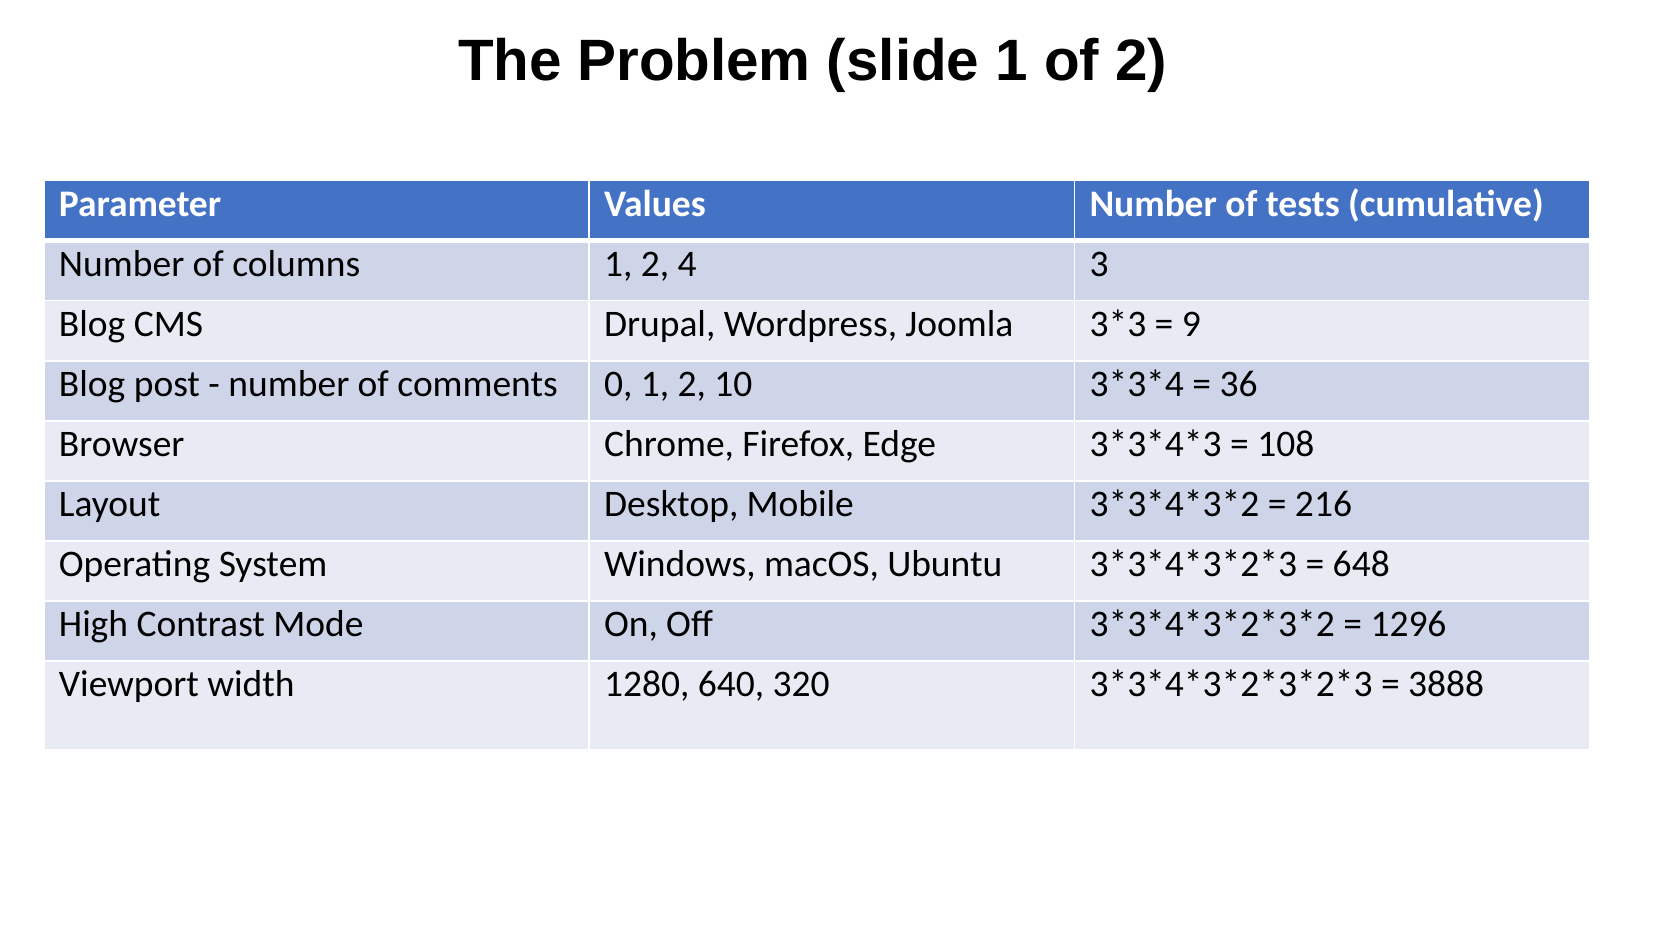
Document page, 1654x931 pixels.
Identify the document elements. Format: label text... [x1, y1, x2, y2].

table_cell Operating System [45, 542, 588, 600]
table_cell Blog CMS [45, 301, 588, 360]
table_cell Drupal, Wordpress, Joomla [590, 301, 1074, 360]
table_cell Chrome, Firefox, Edge [590, 422, 1074, 480]
table_cell Browser [45, 422, 588, 480]
table_cell 1280, 640, 320 [590, 662, 1074, 749]
table_cell High Contrast Mode [45, 602, 588, 660]
table_cell 3*3*4*3*2*3 = 648 [1075, 542, 1589, 600]
title The Problem (slide 1 of 2) [443, 14, 1191, 180]
table_cell Number of columns [45, 243, 588, 300]
table_cell 3*3*4*3*2*3*2*3 = 3888 [1075, 662, 1589, 749]
table_cell 3 [1075, 243, 1589, 300]
table_cell 3*3 = 9 [1075, 301, 1589, 360]
table_cell Windows, macOS, Ubuntu [590, 542, 1074, 600]
table_cell 3*3*4*3*2*3*2 = 1296 [1075, 602, 1589, 660]
table_cell 3*3*4*3 = 108 [1075, 422, 1589, 480]
table_cell 1, 2, 4 [590, 243, 1074, 300]
table_cell Layout [45, 482, 588, 540]
table_cell Viewport width [45, 662, 588, 749]
table_cell Desktop, Mobile [590, 482, 1074, 540]
table_cell 3*3*4*3*2 = 216 [1075, 482, 1589, 540]
table_cell Blog post - number of comments [45, 362, 588, 420]
table_header Parameter [45, 181, 588, 238]
table_cell 0, 1, 2, 10 [590, 362, 1074, 420]
table_header Values [590, 181, 1074, 238]
table_header Number of tests (cumulative) [1075, 181, 1589, 238]
table_cell 3*3*4 = 36 [1075, 362, 1589, 420]
table_cell On, Off [590, 602, 1074, 660]
